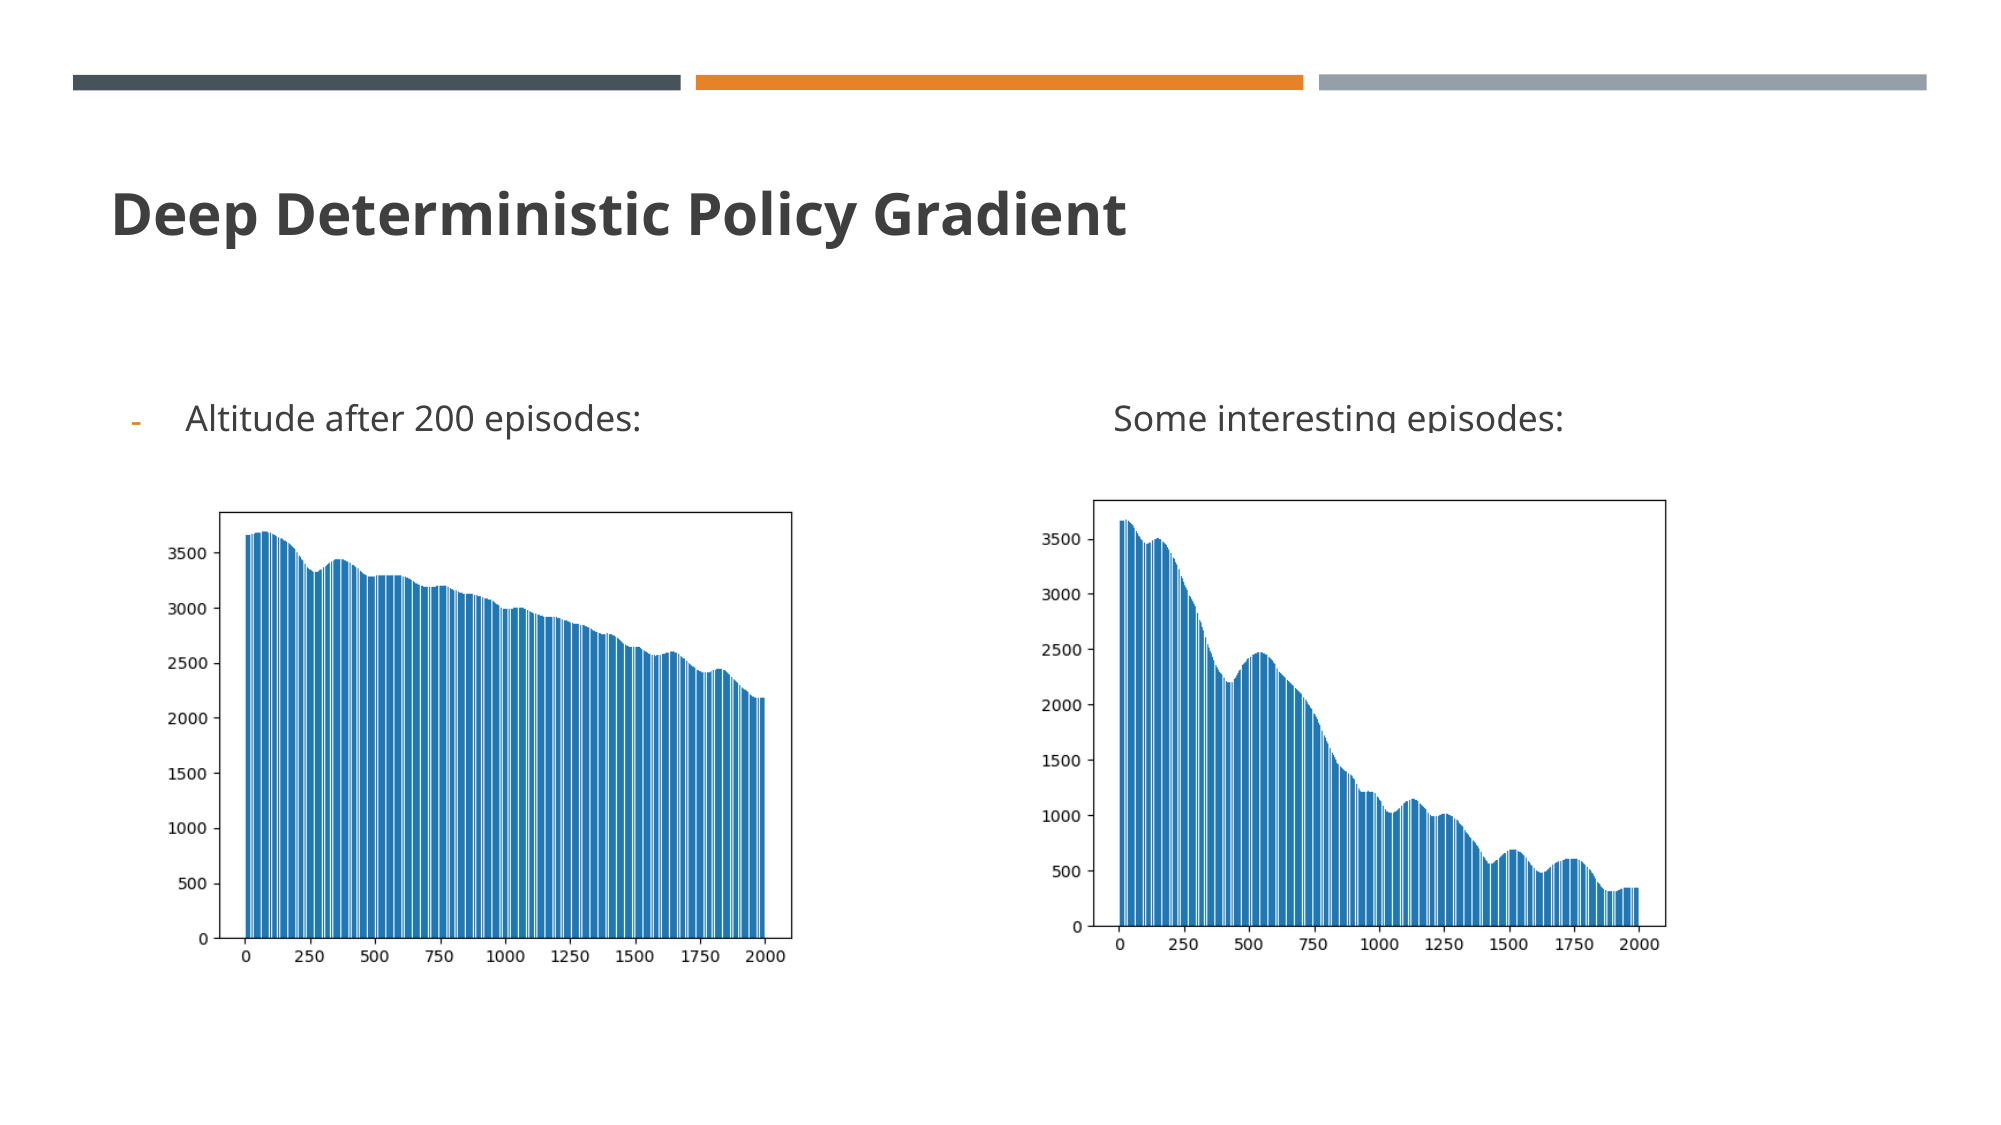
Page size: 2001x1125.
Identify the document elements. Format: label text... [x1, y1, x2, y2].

picture [127, 445, 865, 999]
list Altitude after 200 episodes: Some interesting episodes: [95, 383, 1905, 981]
title Deep Deterministic Policy Gradient [95, 115, 1905, 311]
picture [1001, 433, 1739, 987]
